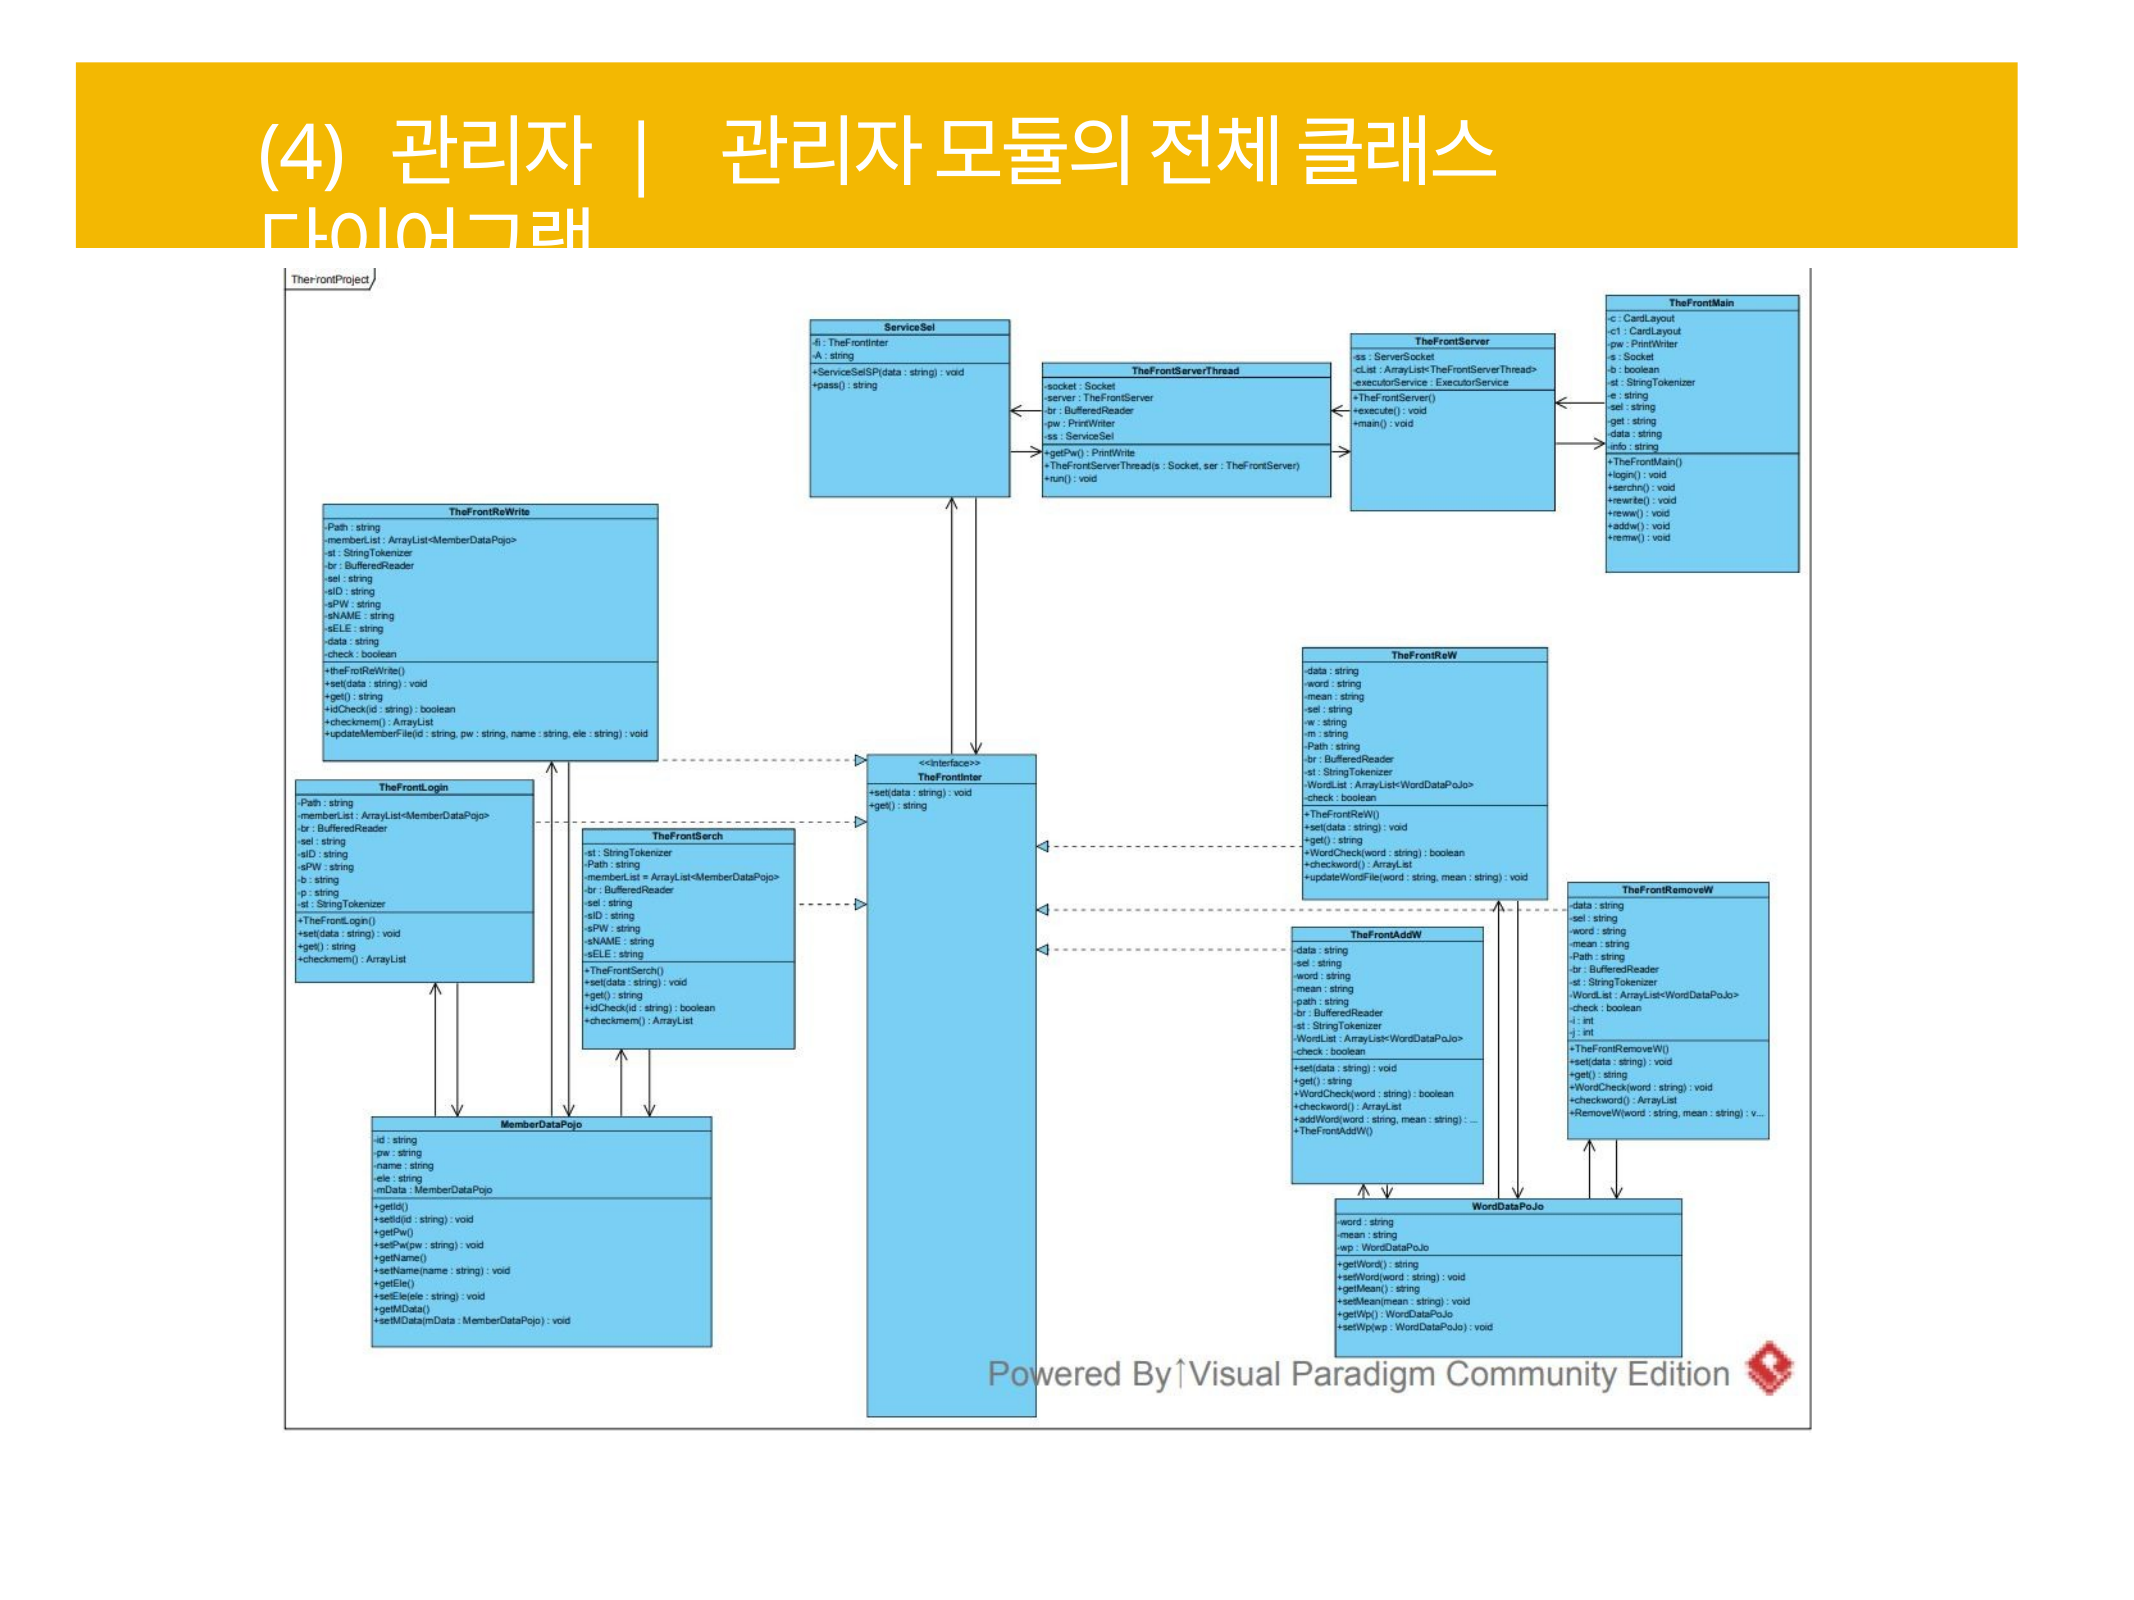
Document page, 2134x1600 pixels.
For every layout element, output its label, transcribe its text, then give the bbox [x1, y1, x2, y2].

text_box [281, 370, 1812, 1433]
text_box [75, 62, 2018, 248]
title (4) 관리자 | 관리자 모듈의 전체 클래스 다이어그램 [256, 99, 1838, 370]
